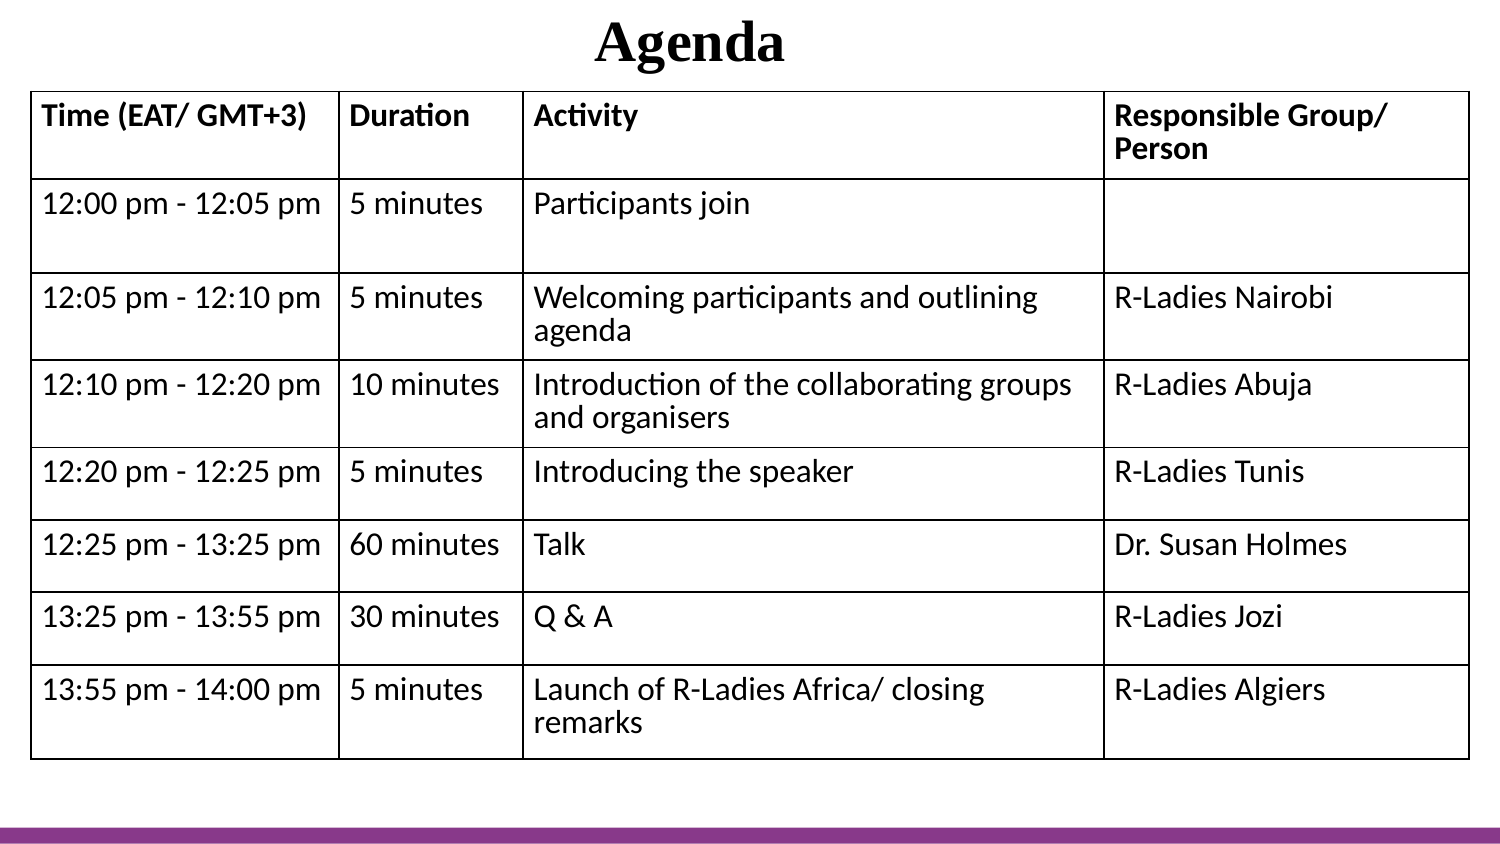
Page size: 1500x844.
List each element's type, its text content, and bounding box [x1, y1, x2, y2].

table_cell 12:25 pm - 13:25 pm [32, 521, 338, 591]
table_cell R-Ladies Nairobi [1105, 274, 1468, 359]
table_cell 12:10 pm - 12:20 pm [32, 361, 338, 447]
table_header Time (EAT/ GMT+3) [32, 92, 338, 178]
table_cell Welcoming participants and outlining agenda [524, 274, 1103, 359]
table_cell R-Ladies Tunis [1105, 448, 1468, 519]
table_cell 60 minutes [340, 521, 522, 591]
table_cell 13:25 pm - 13:55 pm [32, 593, 338, 664]
table_cell Q & A [524, 593, 1103, 664]
table_header Duration [340, 92, 522, 178]
table_cell Talk [524, 521, 1103, 591]
table_cell [1105, 180, 1468, 272]
table_cell 12:00 pm - 12:05 pm [32, 180, 338, 272]
table_cell R-Ladies Abuja [1105, 361, 1468, 447]
table_cell Introducing the speaker [524, 448, 1103, 519]
text_box Agenda [177, 0, 1204, 77]
table_cell Participants join [524, 180, 1103, 272]
table_cell R-Ladies Jozi [1105, 593, 1468, 664]
table_cell Launch of R-Ladies Africa/ closing remarks [524, 666, 1103, 758]
table_cell 10 minutes [340, 361, 522, 447]
table_header Responsible Group/ Person [1105, 92, 1468, 178]
table_cell 5 minutes [340, 180, 522, 272]
table_cell 30 minutes [340, 593, 522, 664]
table_cell 5 minutes [340, 448, 522, 519]
table_cell 13:55 pm - 14:00 pm [32, 666, 338, 758]
table_cell 5 minutes [340, 274, 522, 359]
table_cell Dr. Susan Holmes [1105, 521, 1468, 591]
table_cell 12:05 pm - 12:10 pm [32, 274, 338, 359]
table_cell Introduction of the collaborating groups and organisers [524, 361, 1103, 447]
table_cell 12:20 pm - 12:25 pm [32, 448, 338, 519]
table_cell 5 minutes [340, 666, 522, 758]
table_cell R-Ladies Algiers [1105, 666, 1468, 758]
table_header Activity [524, 92, 1103, 178]
